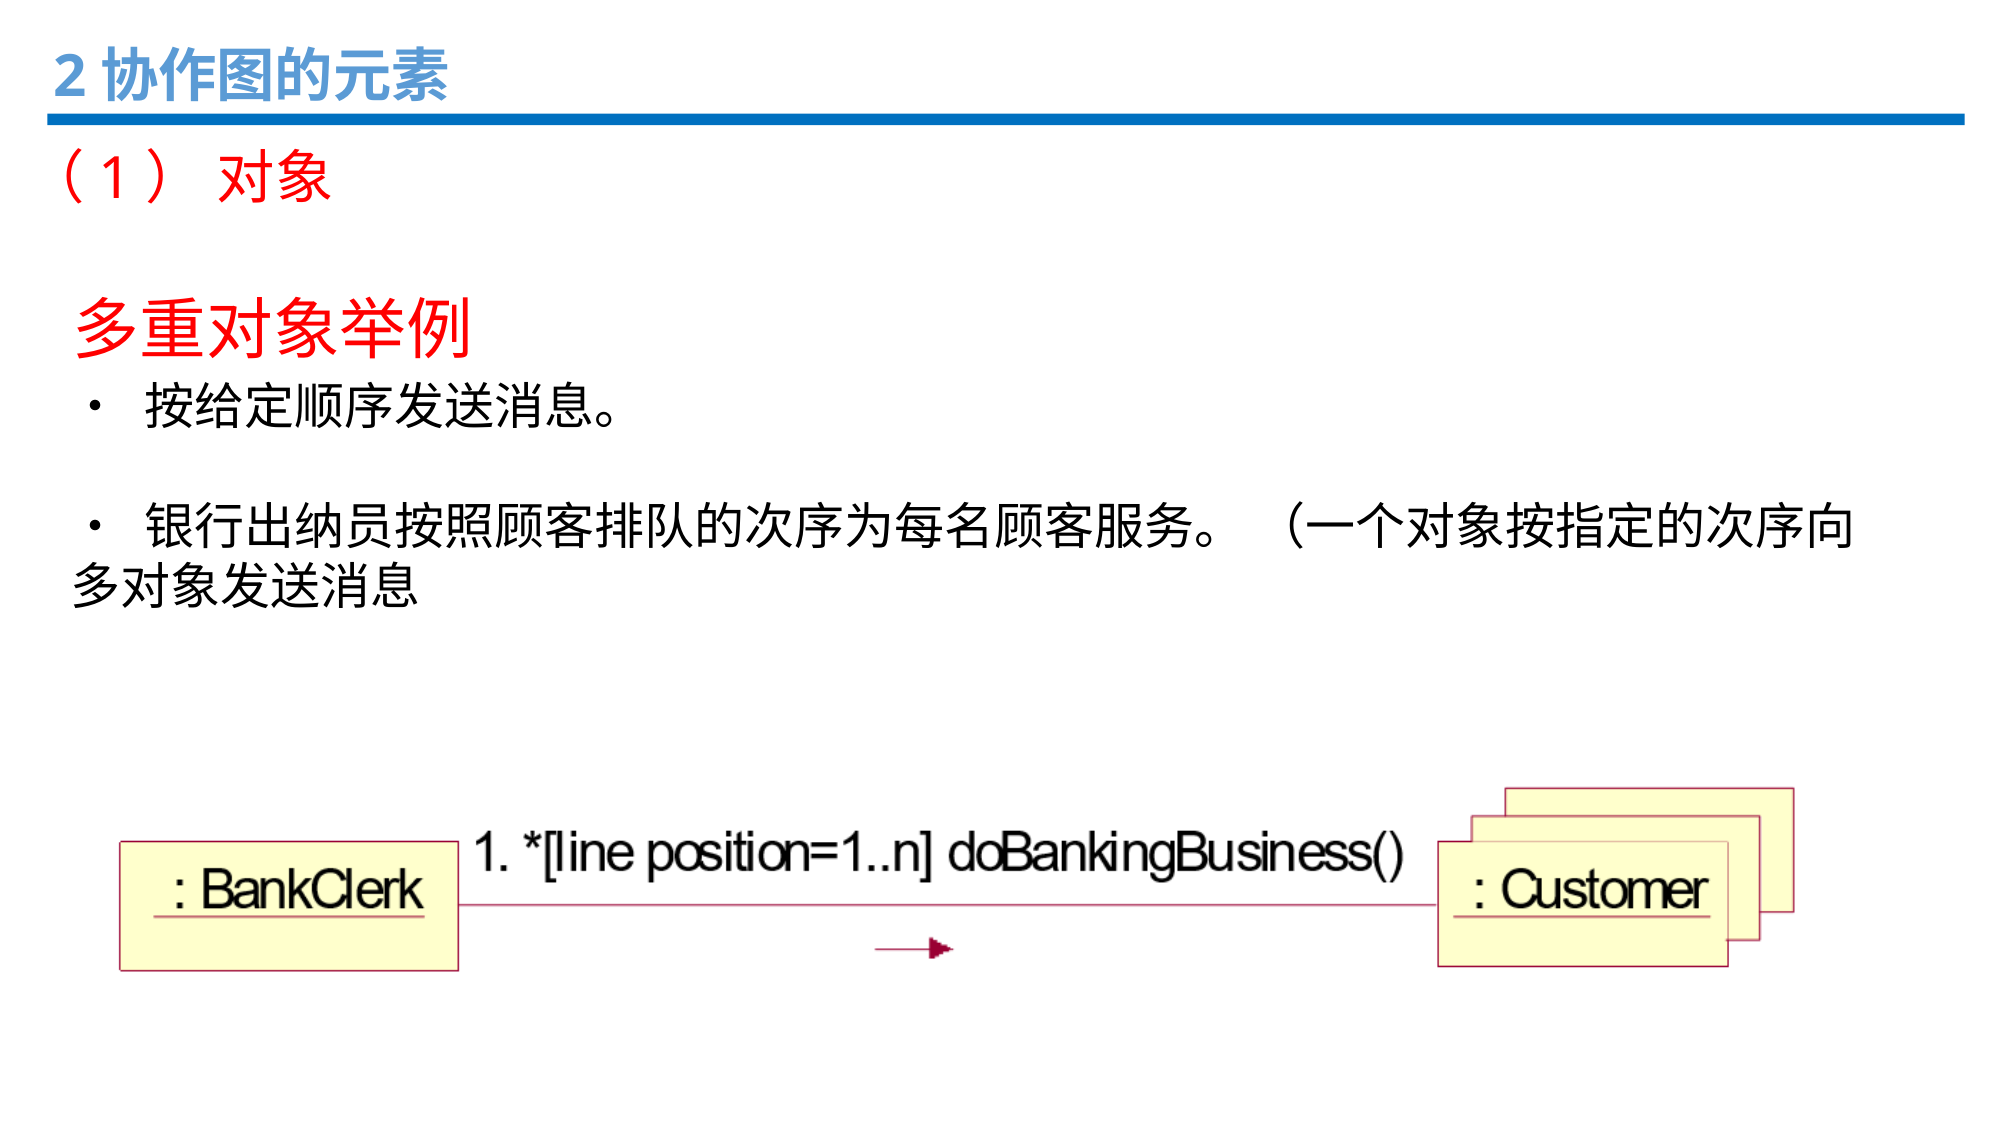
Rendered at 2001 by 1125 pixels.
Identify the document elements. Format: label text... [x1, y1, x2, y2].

text_box • 按给定顺序发送消息。 • 银行出纳员按照顾客排队的次序为每名顾客服务。 （一个对象按指定的次序向多对象发送消息 [56, 367, 1878, 623]
picture [105, 785, 1799, 976]
text_box 2协作图的元素 [38, 30, 465, 116]
text_box （1） 对象 [26, 139, 635, 210]
text_box 多重对象举例 [58, 279, 489, 367]
